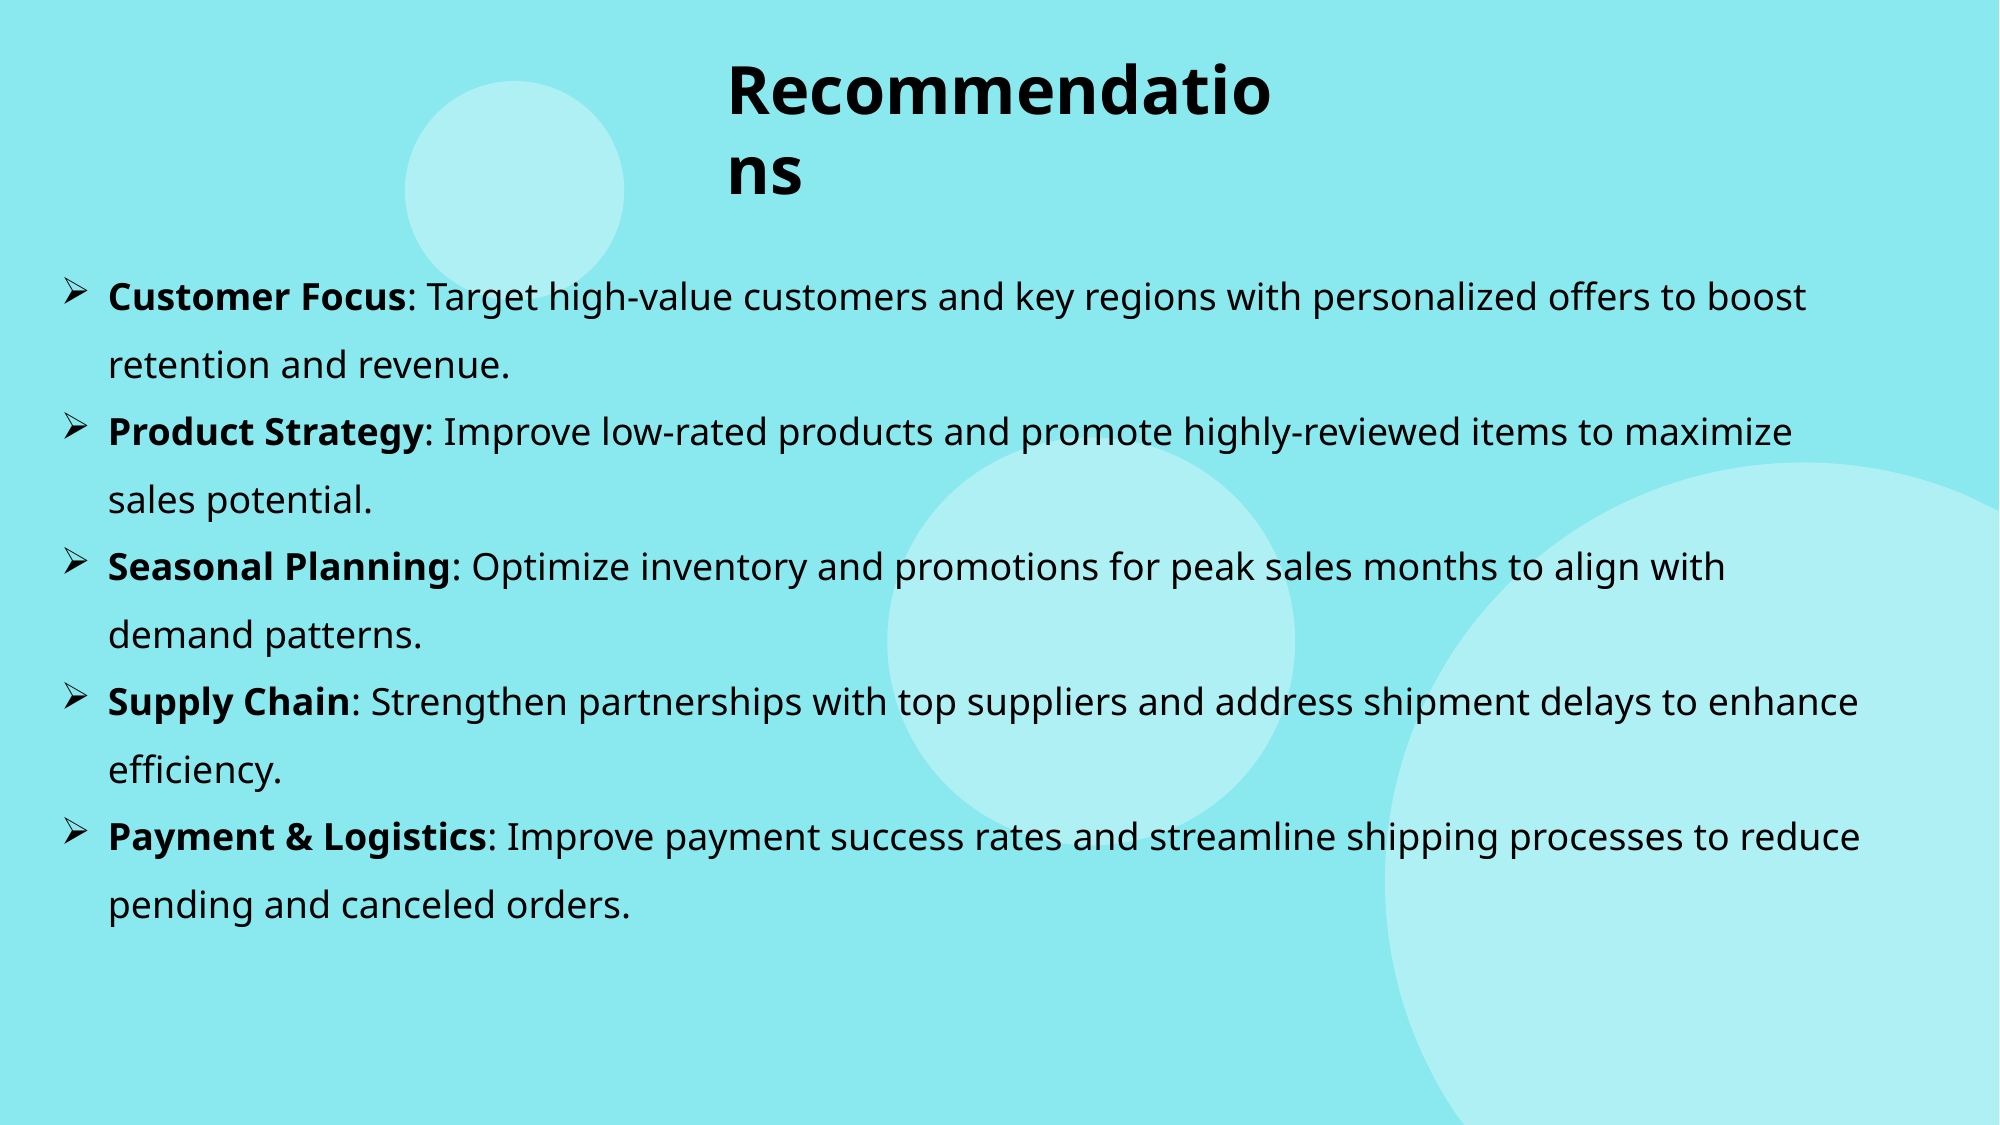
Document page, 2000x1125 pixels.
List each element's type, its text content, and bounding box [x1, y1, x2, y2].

text_box Recommendations [692, 40, 1307, 216]
text_box Customer Focus: Target high-value customers and key regions with personalized offers to boost retention and revenue. Product Strategy: Improve low-rated products and promote highly-reviewed items to maximize sales potential. Seasonal Planning: Optimize inventory and promotions for peak sales months to align with demand patterns. Supply Chain: Strengthen partnerships with top suppliers and address shipment delays to enhance efficiency. Payment & Logistics: Improve payment success rates and streamline shipping processes to reduce pending and canceled orders. [46, 243, 1889, 934]
